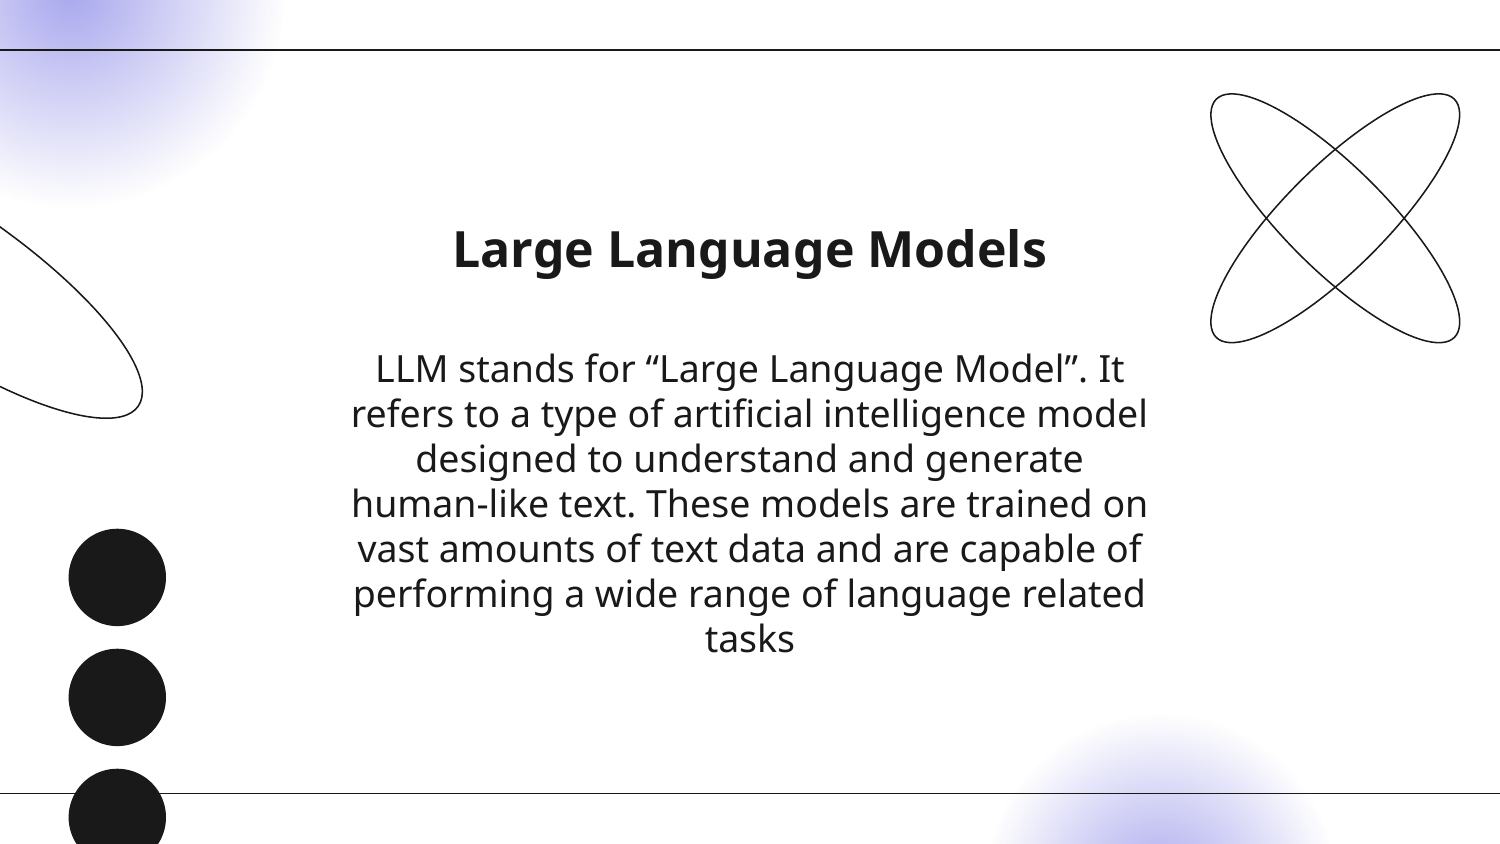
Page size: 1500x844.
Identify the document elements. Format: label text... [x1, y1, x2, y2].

text_box [1210, 93, 1335, 218]
text_box [1210, 93, 1460, 343]
text_box [1336, 219, 1460, 343]
title Large Language Models [327, 179, 1173, 293]
subtitle LLM stands for “Large Language Model”. It refers to a type of artificial intelligence model designed to understand and generate human-like text. These models are trained on vast amounts of text data and are capable of performing a wide range of language related tasks [327, 329, 1173, 628]
